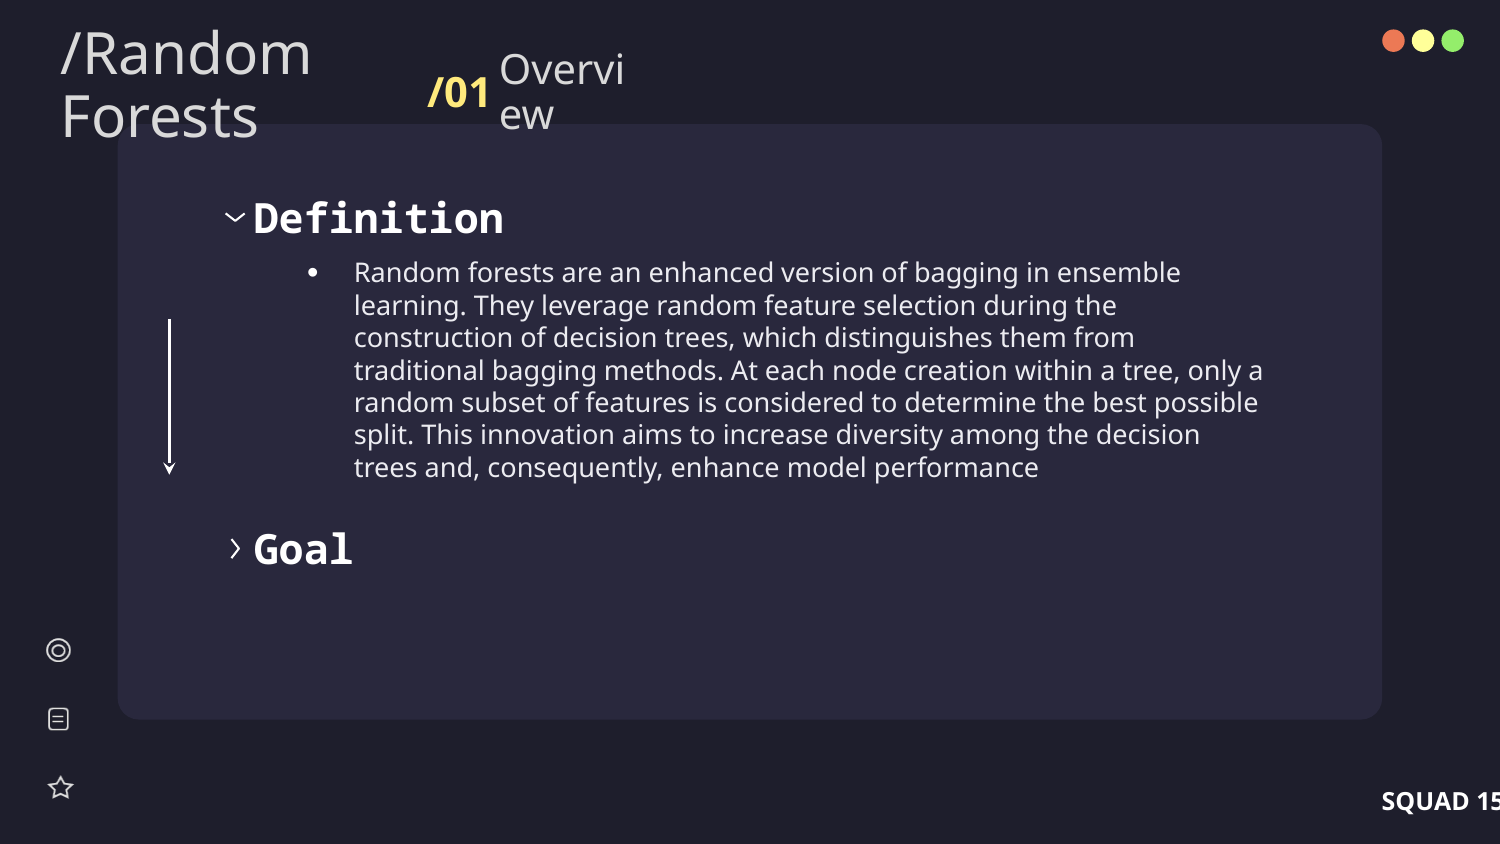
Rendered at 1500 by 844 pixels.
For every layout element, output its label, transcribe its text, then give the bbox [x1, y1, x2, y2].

text_box /01 [440, 58, 483, 124]
text_box Overview [483, 41, 654, 145]
text_box Definition [238, 184, 1068, 250]
picture [45, 638, 75, 801]
text_box [1441, 29, 1464, 52]
text_box [225, 213, 238, 221]
text_box /Random Forests [45, 36, 440, 138]
text_box [1382, 29, 1405, 52]
text_box Random forests are an enhanced version of bagging in ensemble learning. They leverage random feature selection during the construction of decision trees, which distinguishes them from traditional bagging methods. At each node creation within a tree, only a random subset of features is considered to determine the best possible split. This innovation aims to increase diversity among the decision trees and, consequently, enhance model performance [292, 248, 1285, 491]
text_box SQUAD 15 [1366, 774, 1500, 827]
text_box [231, 539, 238, 559]
text_box Goal [238, 515, 1068, 581]
text_box [116, 123, 1384, 721]
text_box [1411, 29, 1435, 52]
